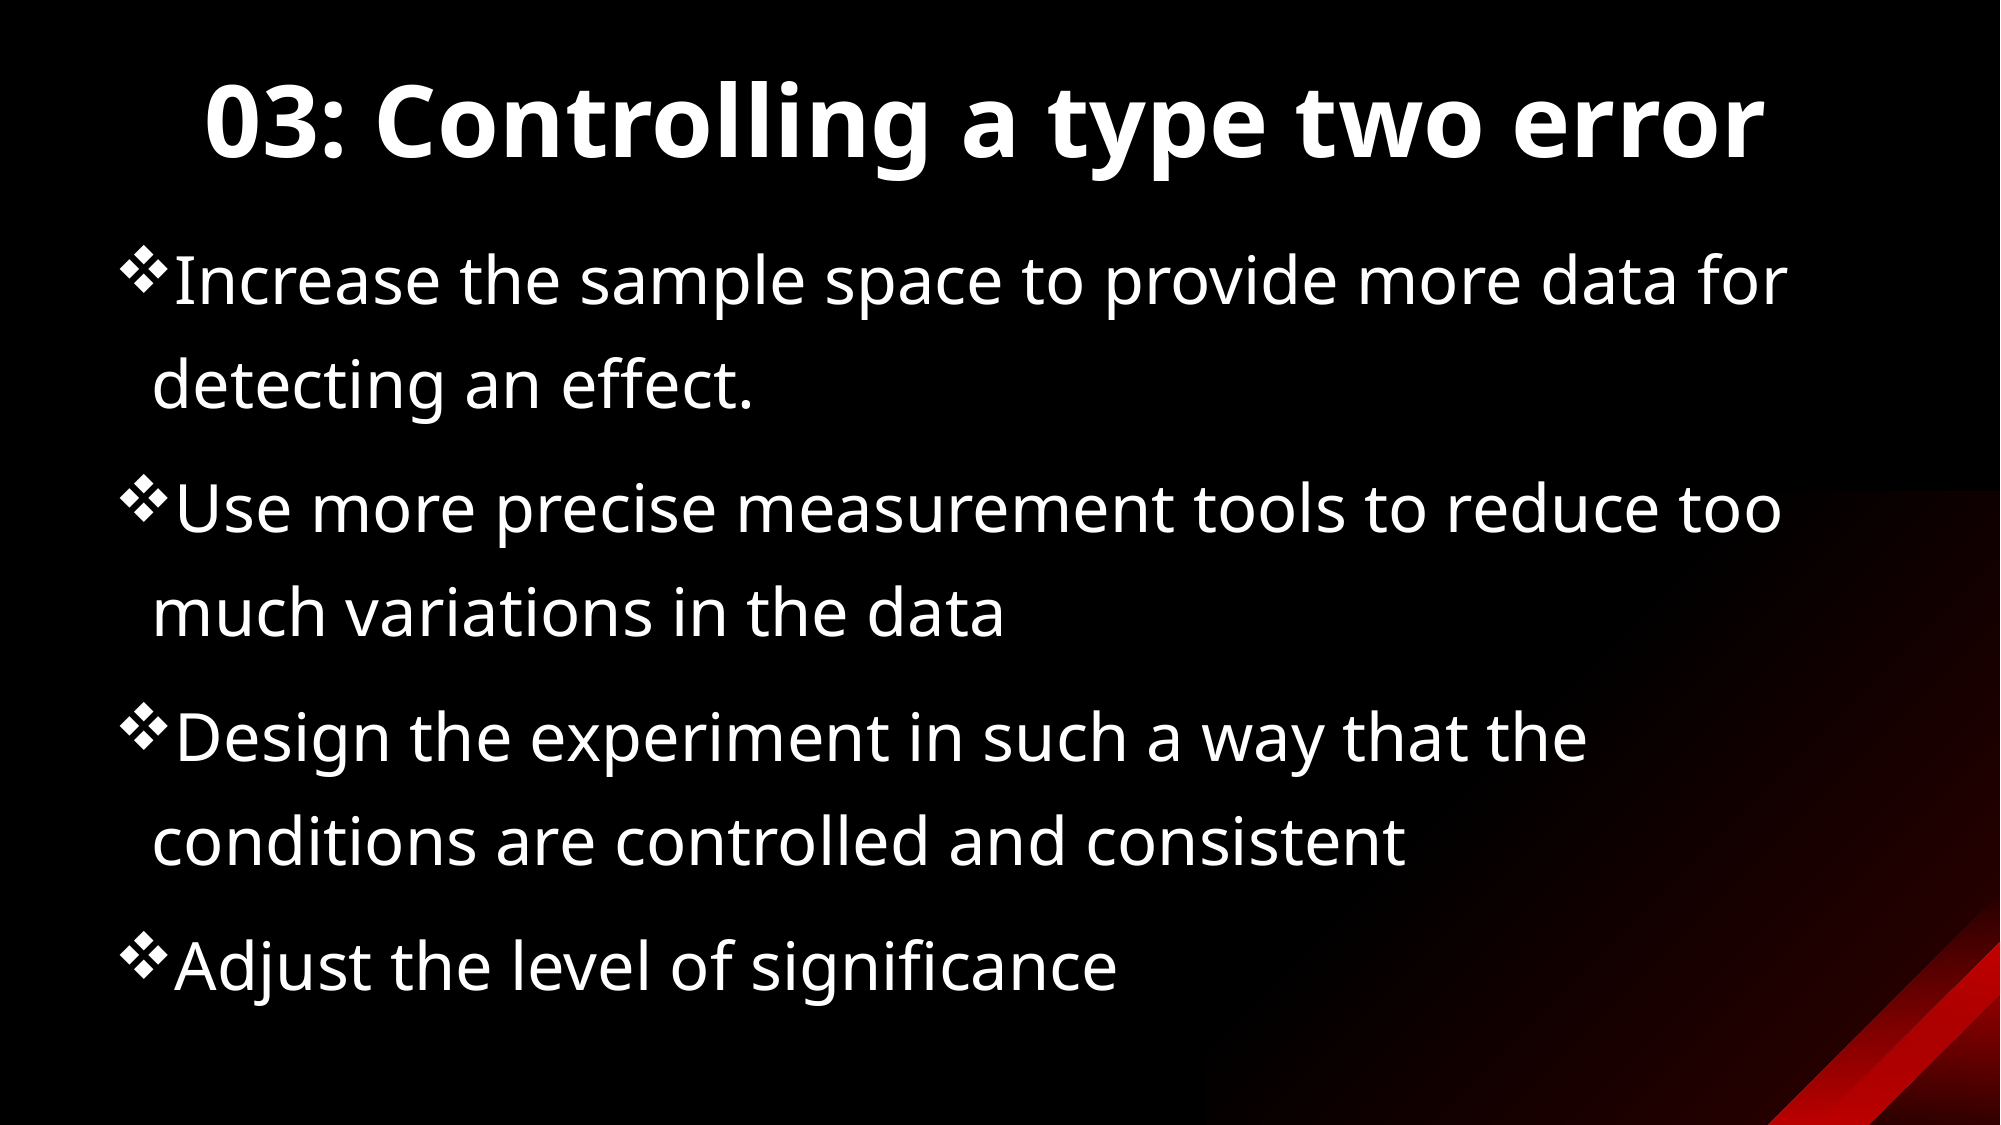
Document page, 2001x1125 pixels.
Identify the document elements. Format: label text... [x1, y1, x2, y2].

title 03: Controlling a type two error [114, 59, 1886, 178]
list Increase the sample space to provide more data for detecting an effect. Use more precise measurement tools to reduce too much variations in the data Design the experiment in such a way that the conditions are controlled and consistent Adjust the level of significance [114, 213, 1886, 1013]
